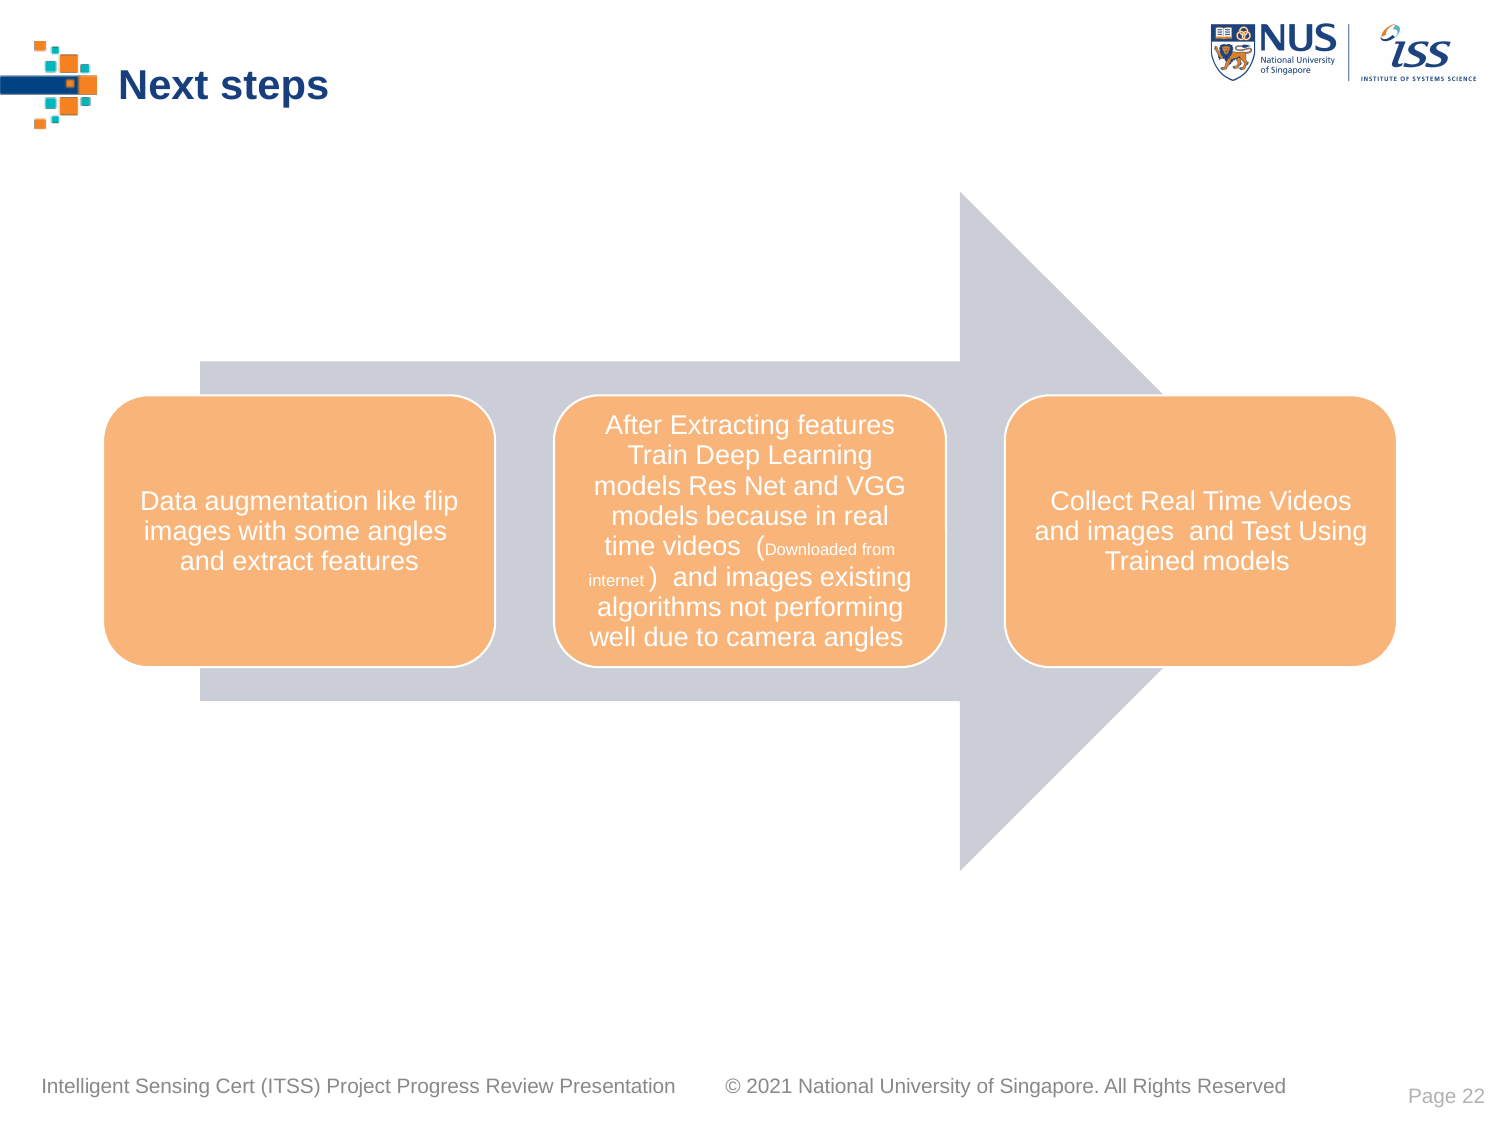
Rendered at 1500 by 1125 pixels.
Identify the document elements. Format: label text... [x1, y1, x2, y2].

picture [1185, 0, 1500, 106]
slide_number Page 22 [1312, 1065, 1500, 1125]
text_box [103, 191, 1397, 872]
title Next steps [103, 41, 1186, 131]
picture [0, 41, 97, 131]
